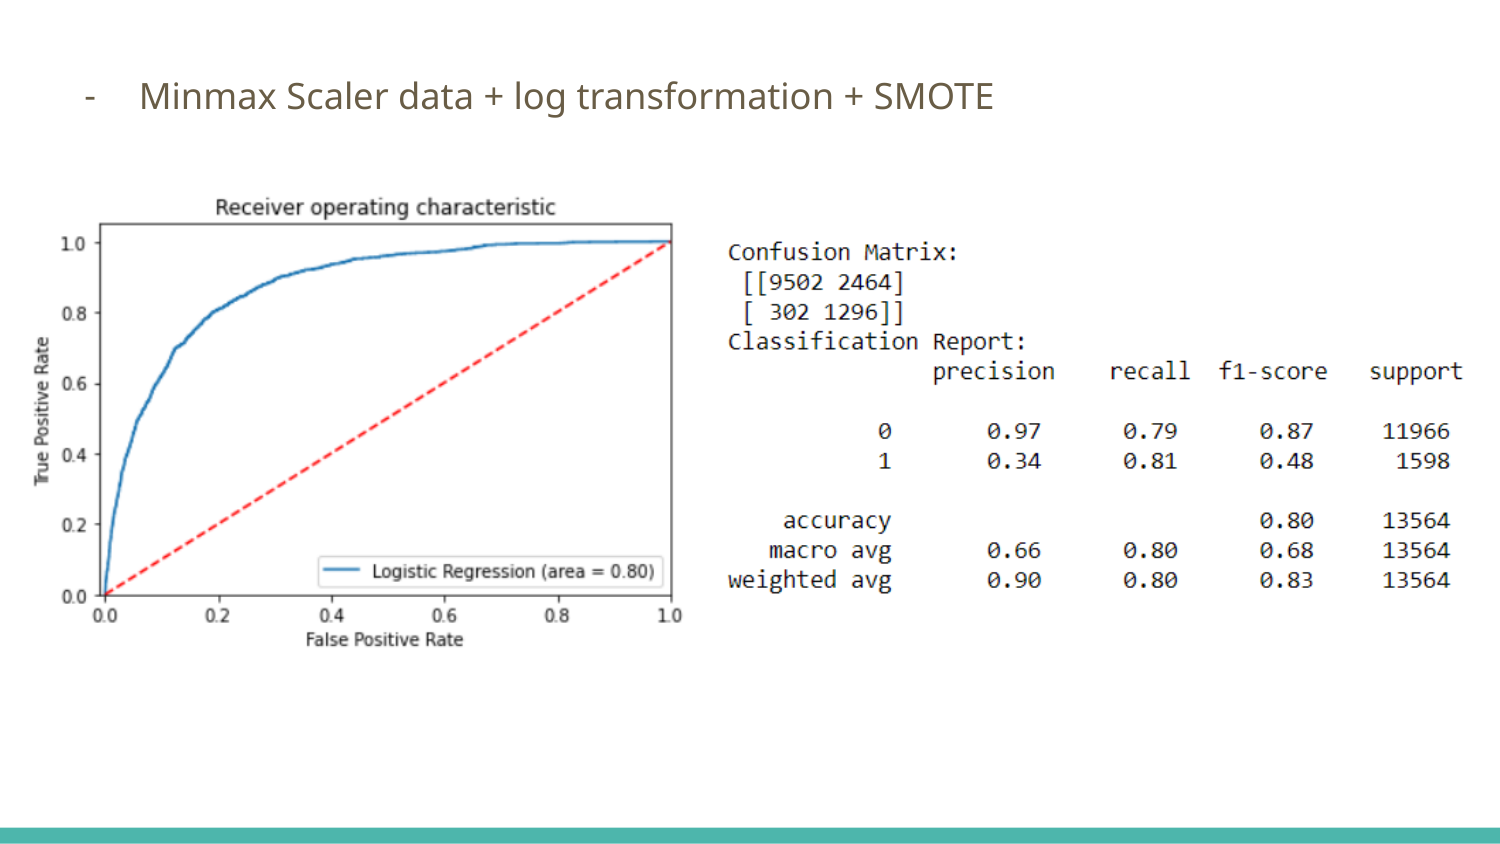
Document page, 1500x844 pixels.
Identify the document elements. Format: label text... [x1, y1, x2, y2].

picture [724, 239, 1467, 605]
list Minmax Scaler data + log transformation + SMOTE [51, 51, 1449, 132]
picture [19, 190, 695, 654]
